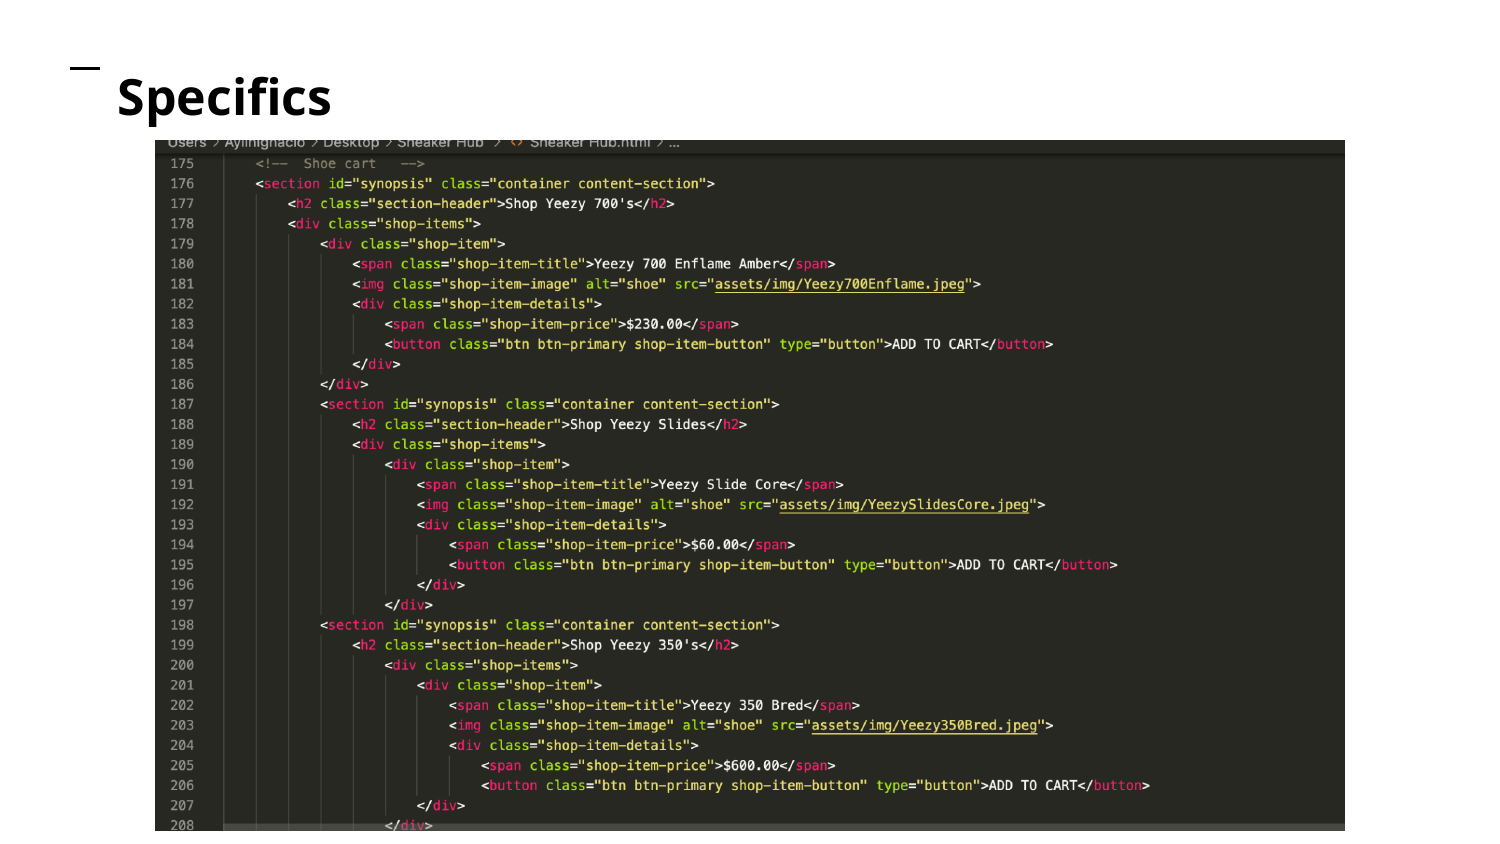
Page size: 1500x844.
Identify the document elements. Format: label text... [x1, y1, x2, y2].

picture [155, 140, 1345, 832]
title Specifics [102, 16, 564, 141]
